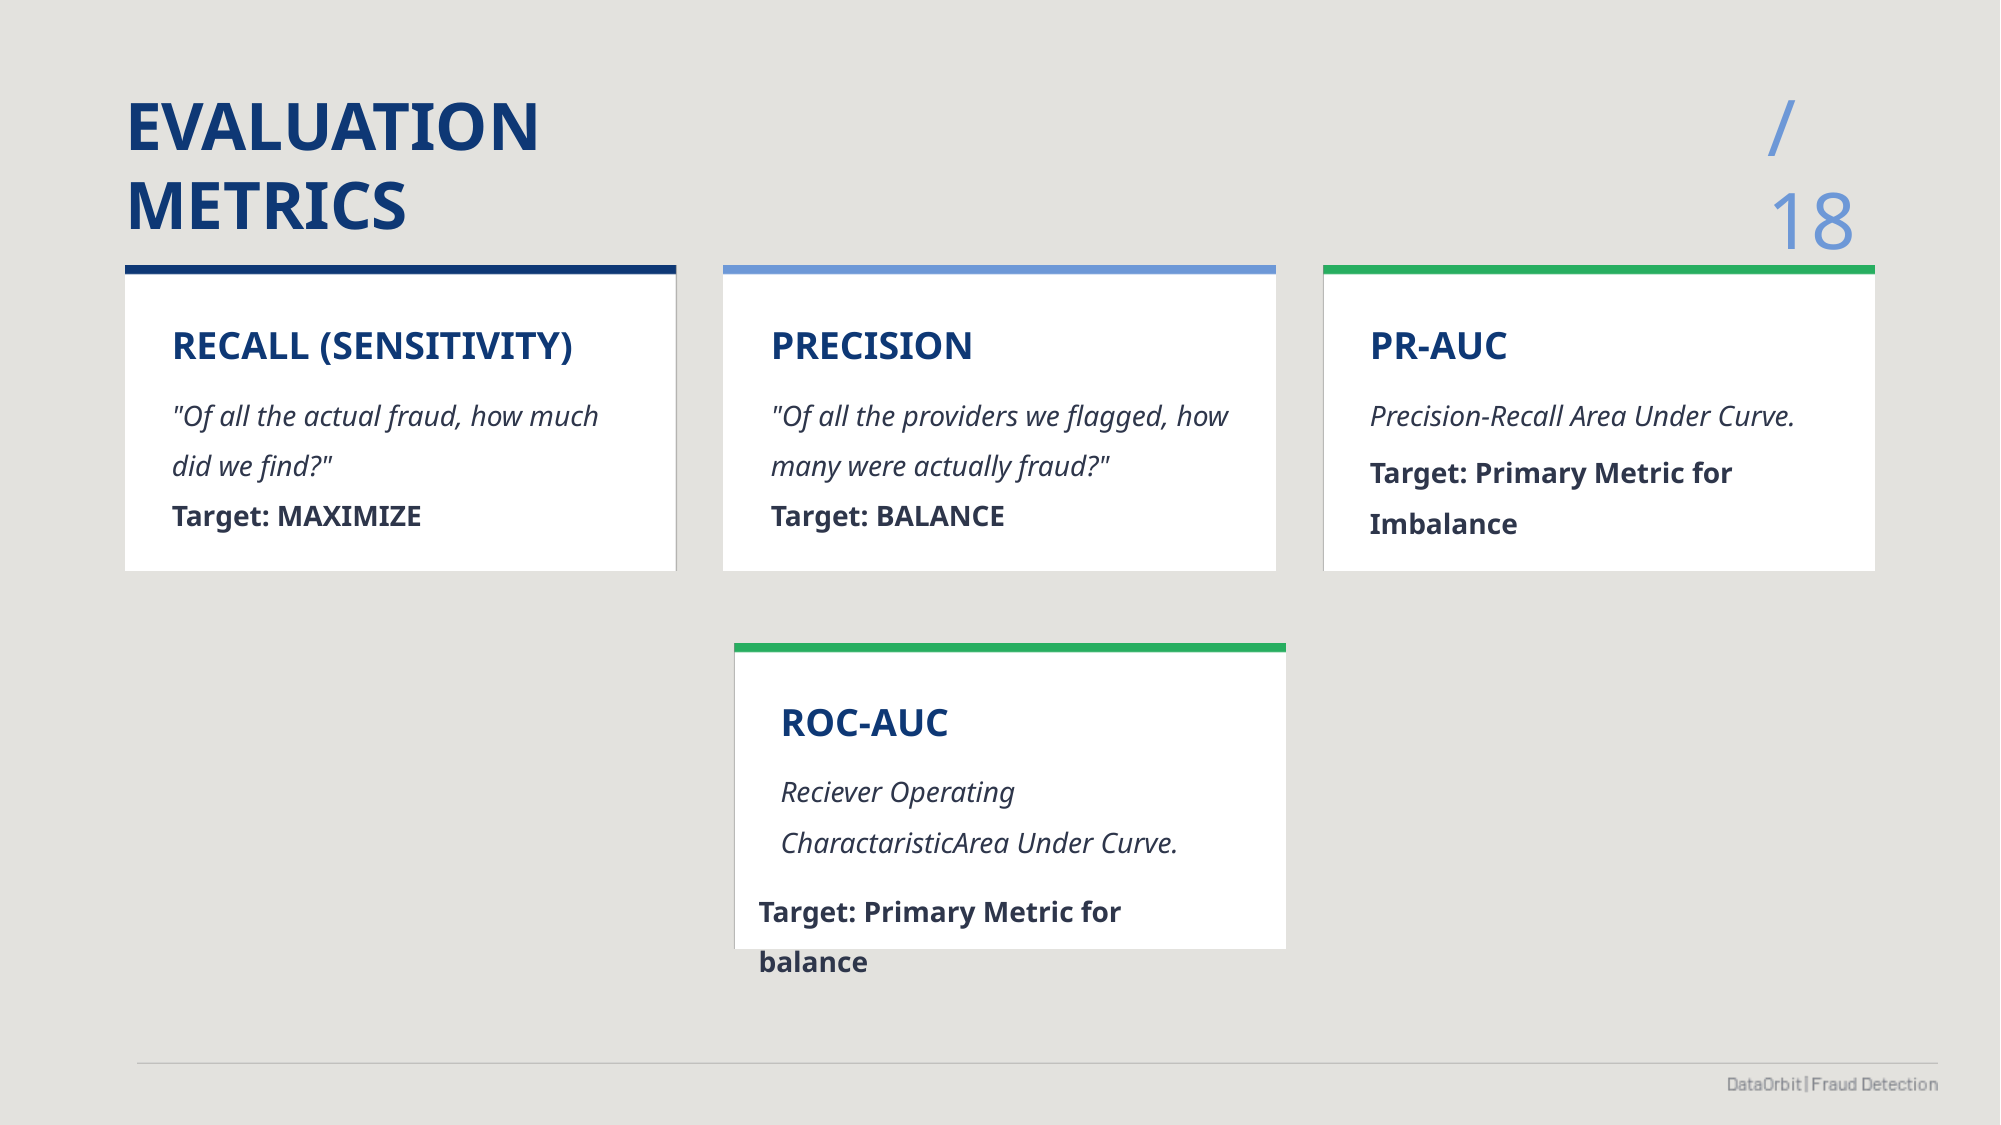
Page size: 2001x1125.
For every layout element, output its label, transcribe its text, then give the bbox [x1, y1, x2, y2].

text_box Target: Primary Metric for balance [758, 957, 1217, 979]
picture [137, 1062, 1938, 1094]
picture [1322, 265, 1876, 571]
picture [124, 265, 678, 571]
picture [733, 643, 1287, 949]
text_box /18 [1767, 78, 1875, 265]
text_box EVALUATION METRICS [124, 85, 759, 243]
picture [723, 265, 1277, 571]
